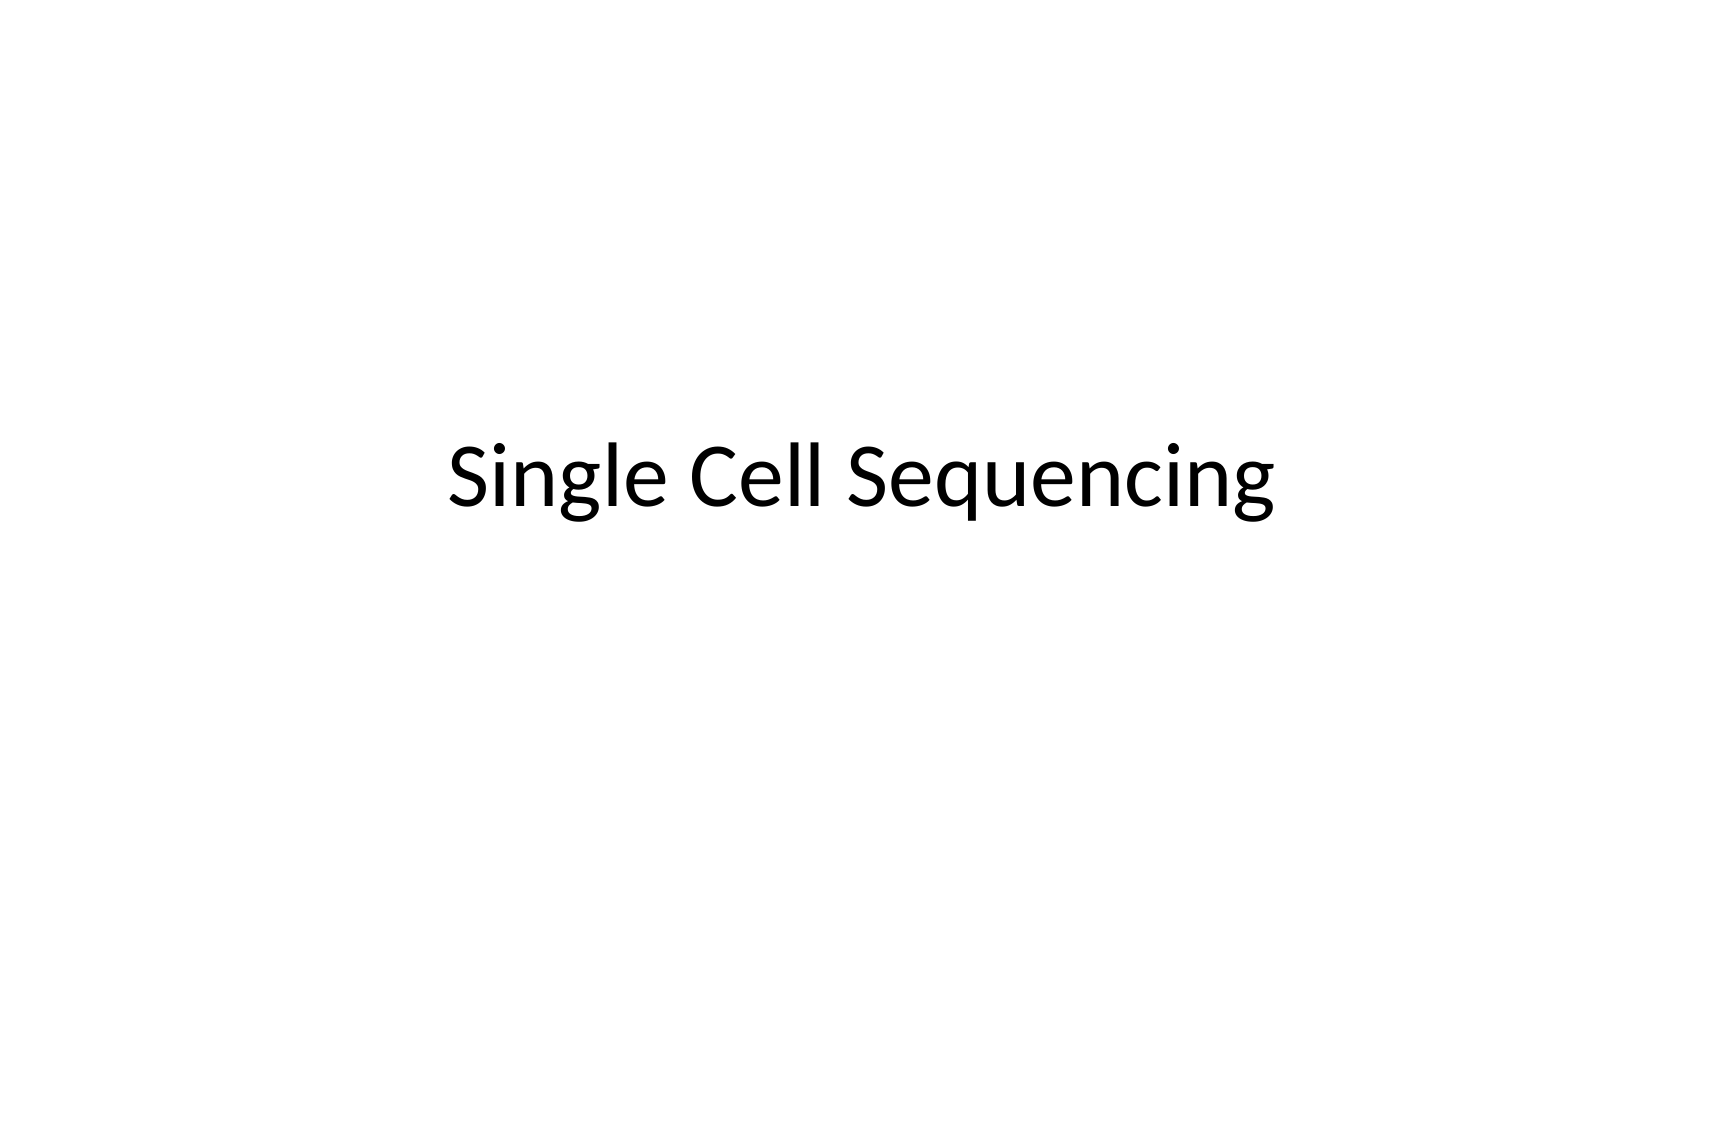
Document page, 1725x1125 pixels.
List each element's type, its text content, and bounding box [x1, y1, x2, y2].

title Single Cell Sequencing [129, 349, 1596, 591]
